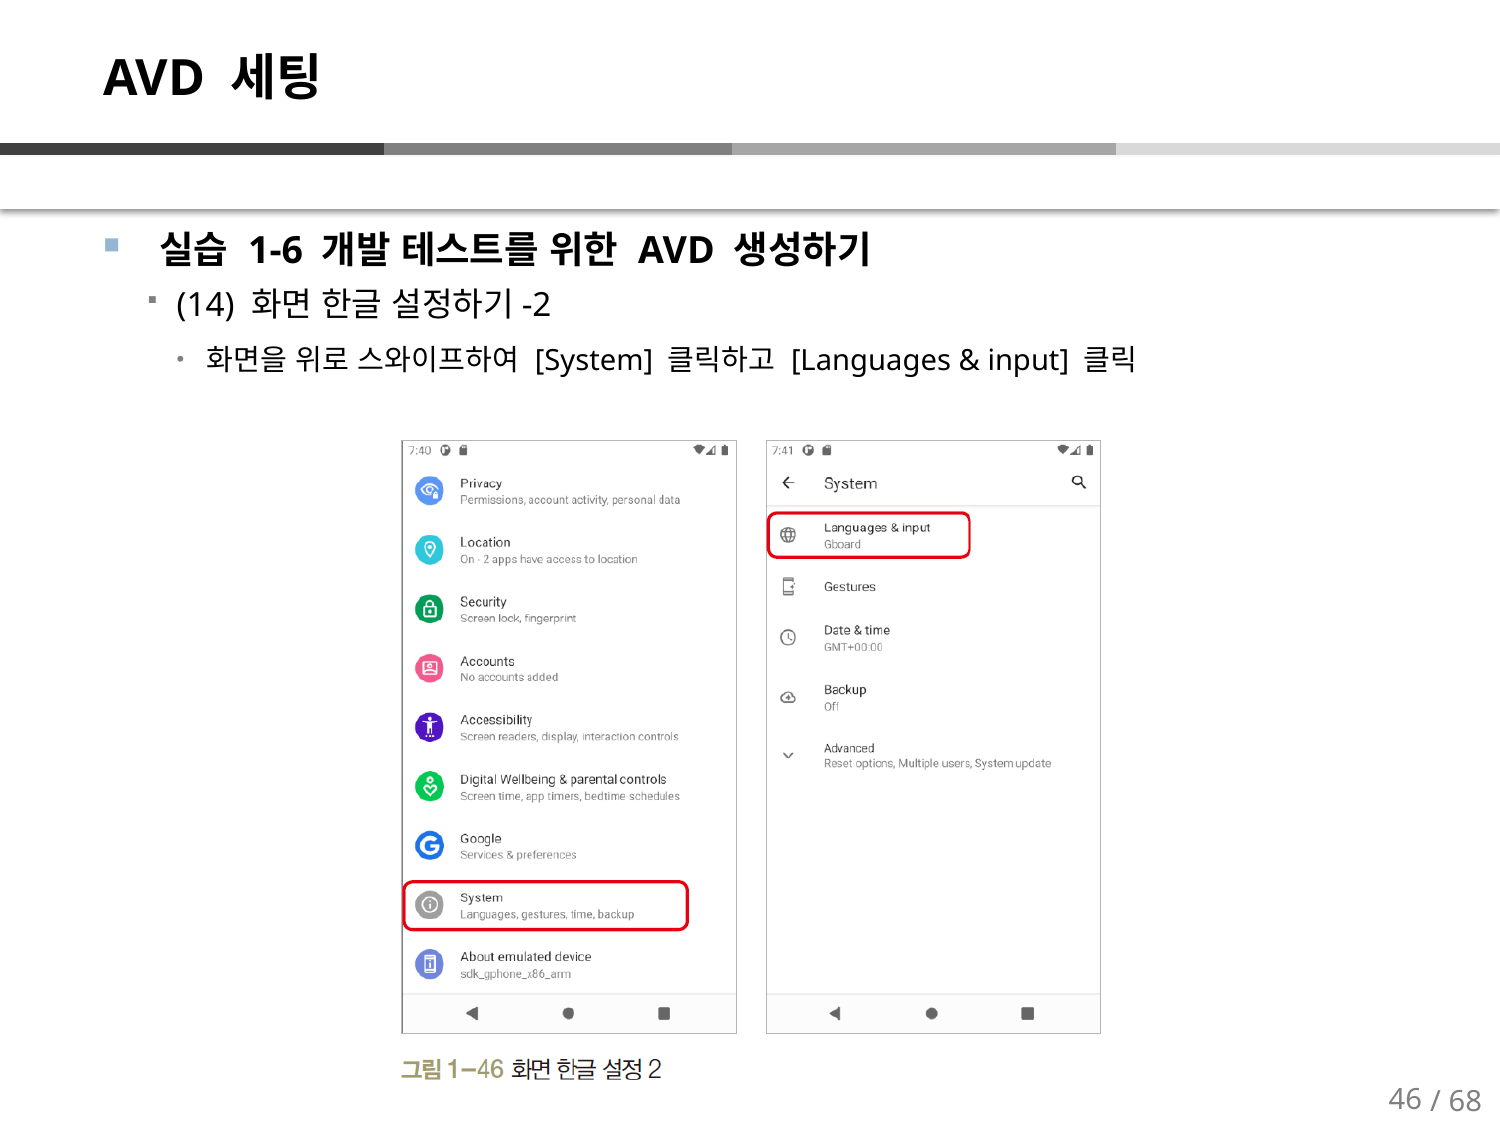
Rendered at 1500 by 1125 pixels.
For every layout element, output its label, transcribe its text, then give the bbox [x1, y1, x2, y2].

picture [397, 437, 1103, 1081]
title AVD 세팅 [88, 30, 1211, 121]
list 실습 1-6 개발 테스트를 위한 AVD 생성하기 (14) 화면 한글 설정하기-2 화면을 위로 스와이프하여 [System] 클릭하고 [Languages & input] 클릭 [88, 196, 1436, 1083]
